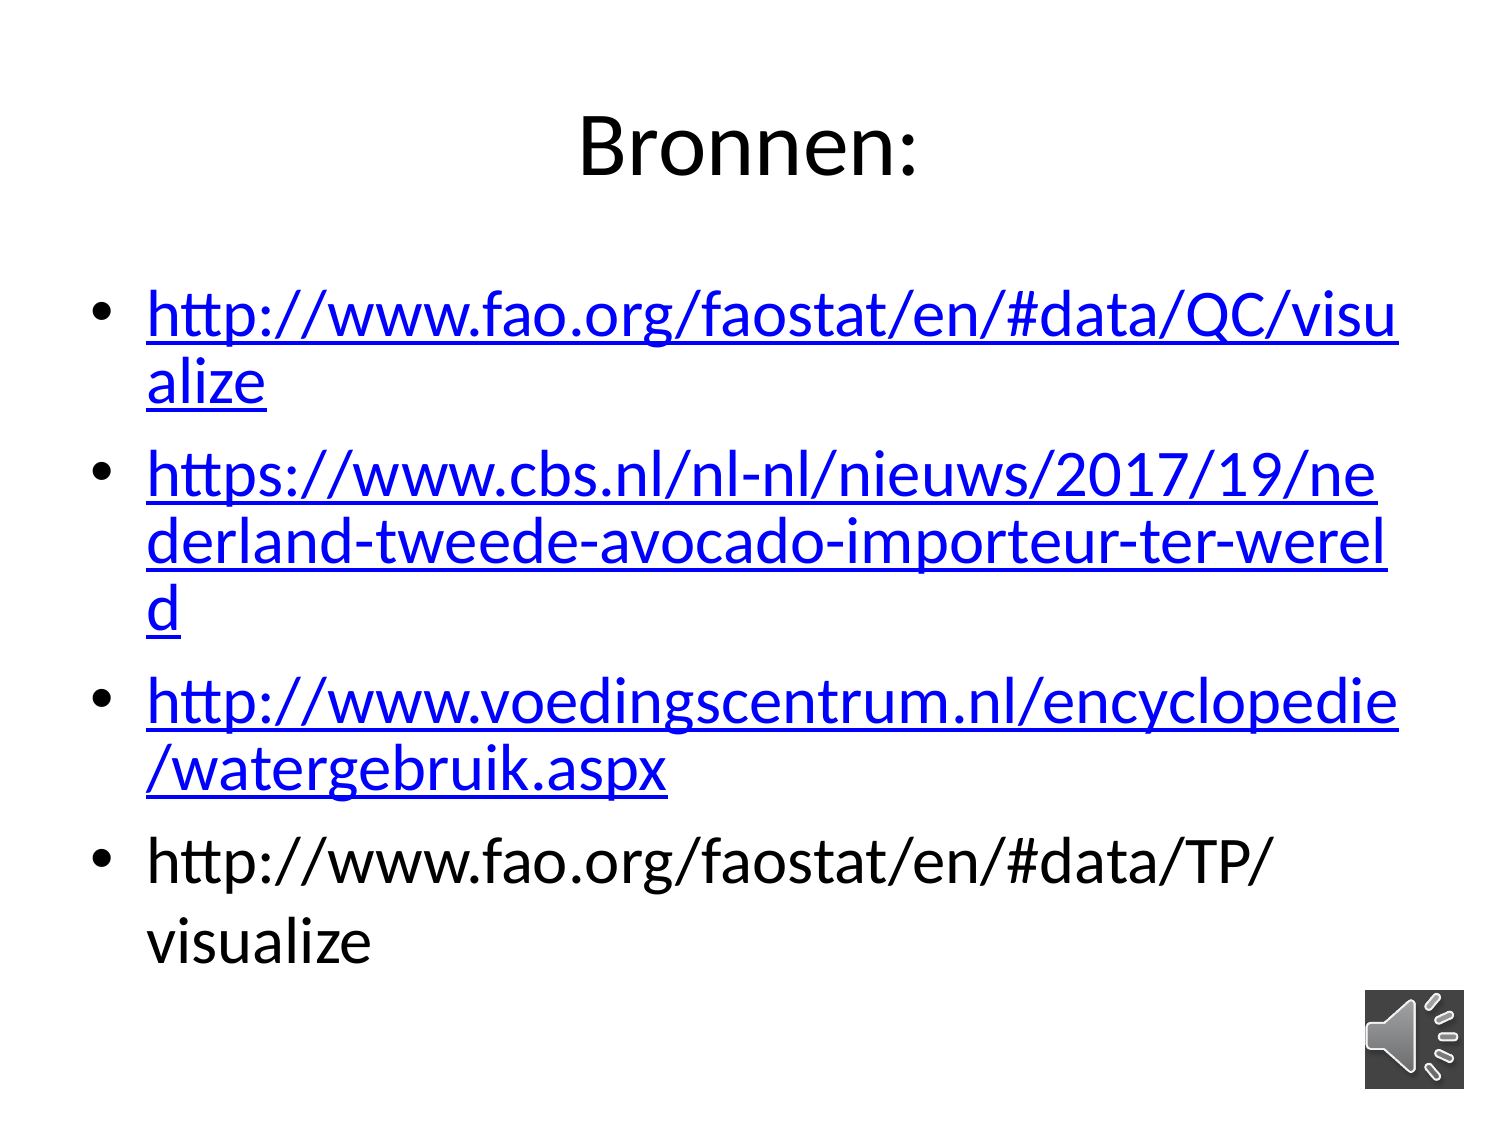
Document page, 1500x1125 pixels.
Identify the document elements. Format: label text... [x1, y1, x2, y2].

picture [1364, 989, 1465, 1090]
list http://www.fao.org/faostat/en/#data/QC/visualize https://www.cbs.nl/nl-nl/nieuws/2017/19/nederland-tweede-avocado-importeur-ter-wereld http://www.voedingscentrum.nl/encyclopedie/watergebruik.aspx http://www.fao.org/faostat/en/#data/TP/visualize [75, 262, 1425, 1005]
title Bronnen: [75, 45, 1425, 233]
